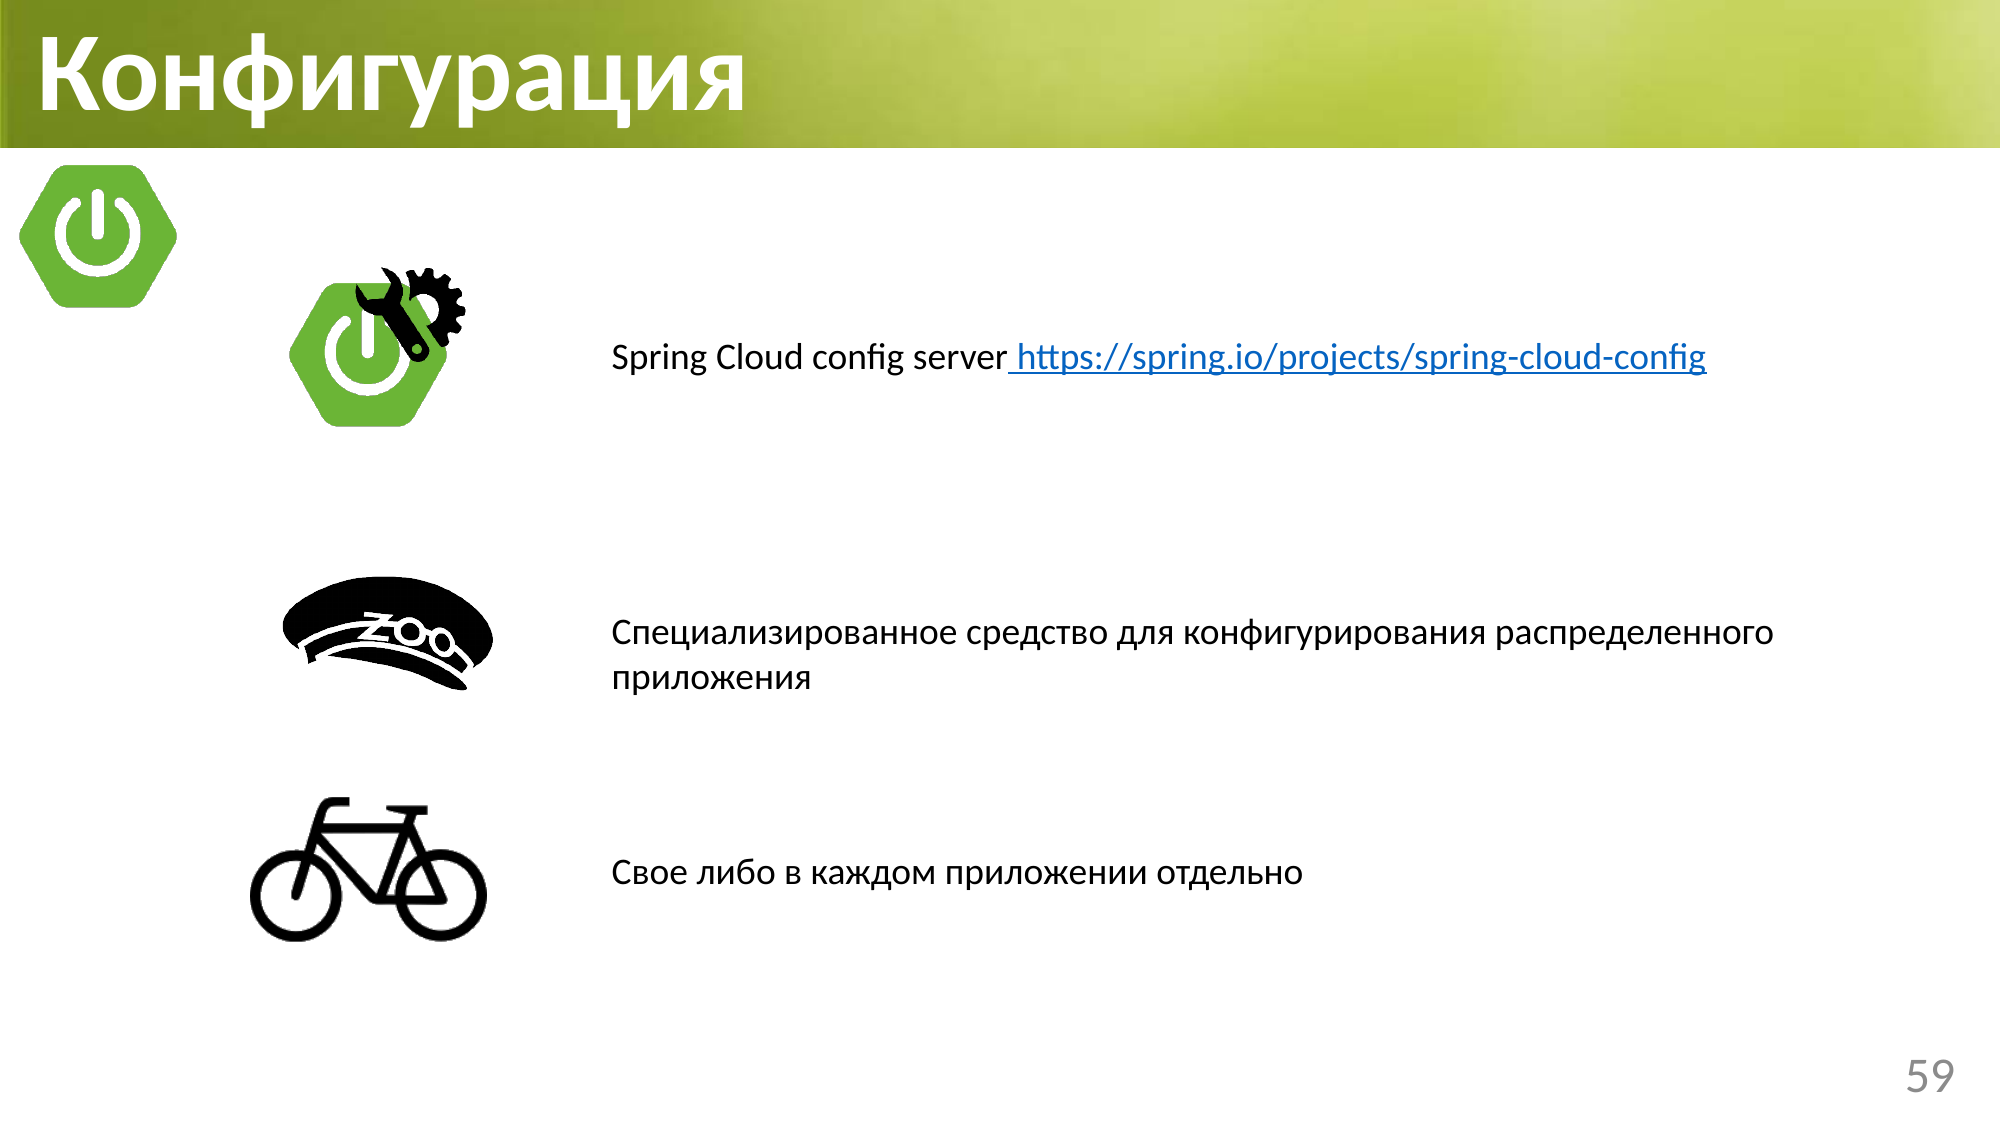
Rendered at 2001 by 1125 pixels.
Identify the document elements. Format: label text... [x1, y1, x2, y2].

picture [250, 515, 507, 988]
slide_number 59 [1520, 1042, 1971, 1103]
text_box Специализированное средство для конфигурирования распределенного приложения [596, 599, 1878, 705]
text_box Spring Cloud config server https://spring.io/projects/spring-cloud-config [596, 324, 1878, 384]
text_box Свое либо в каждом приложении отдельно [596, 839, 1878, 900]
picture [270, 265, 466, 444]
picture [0, 0, 2000, 325]
